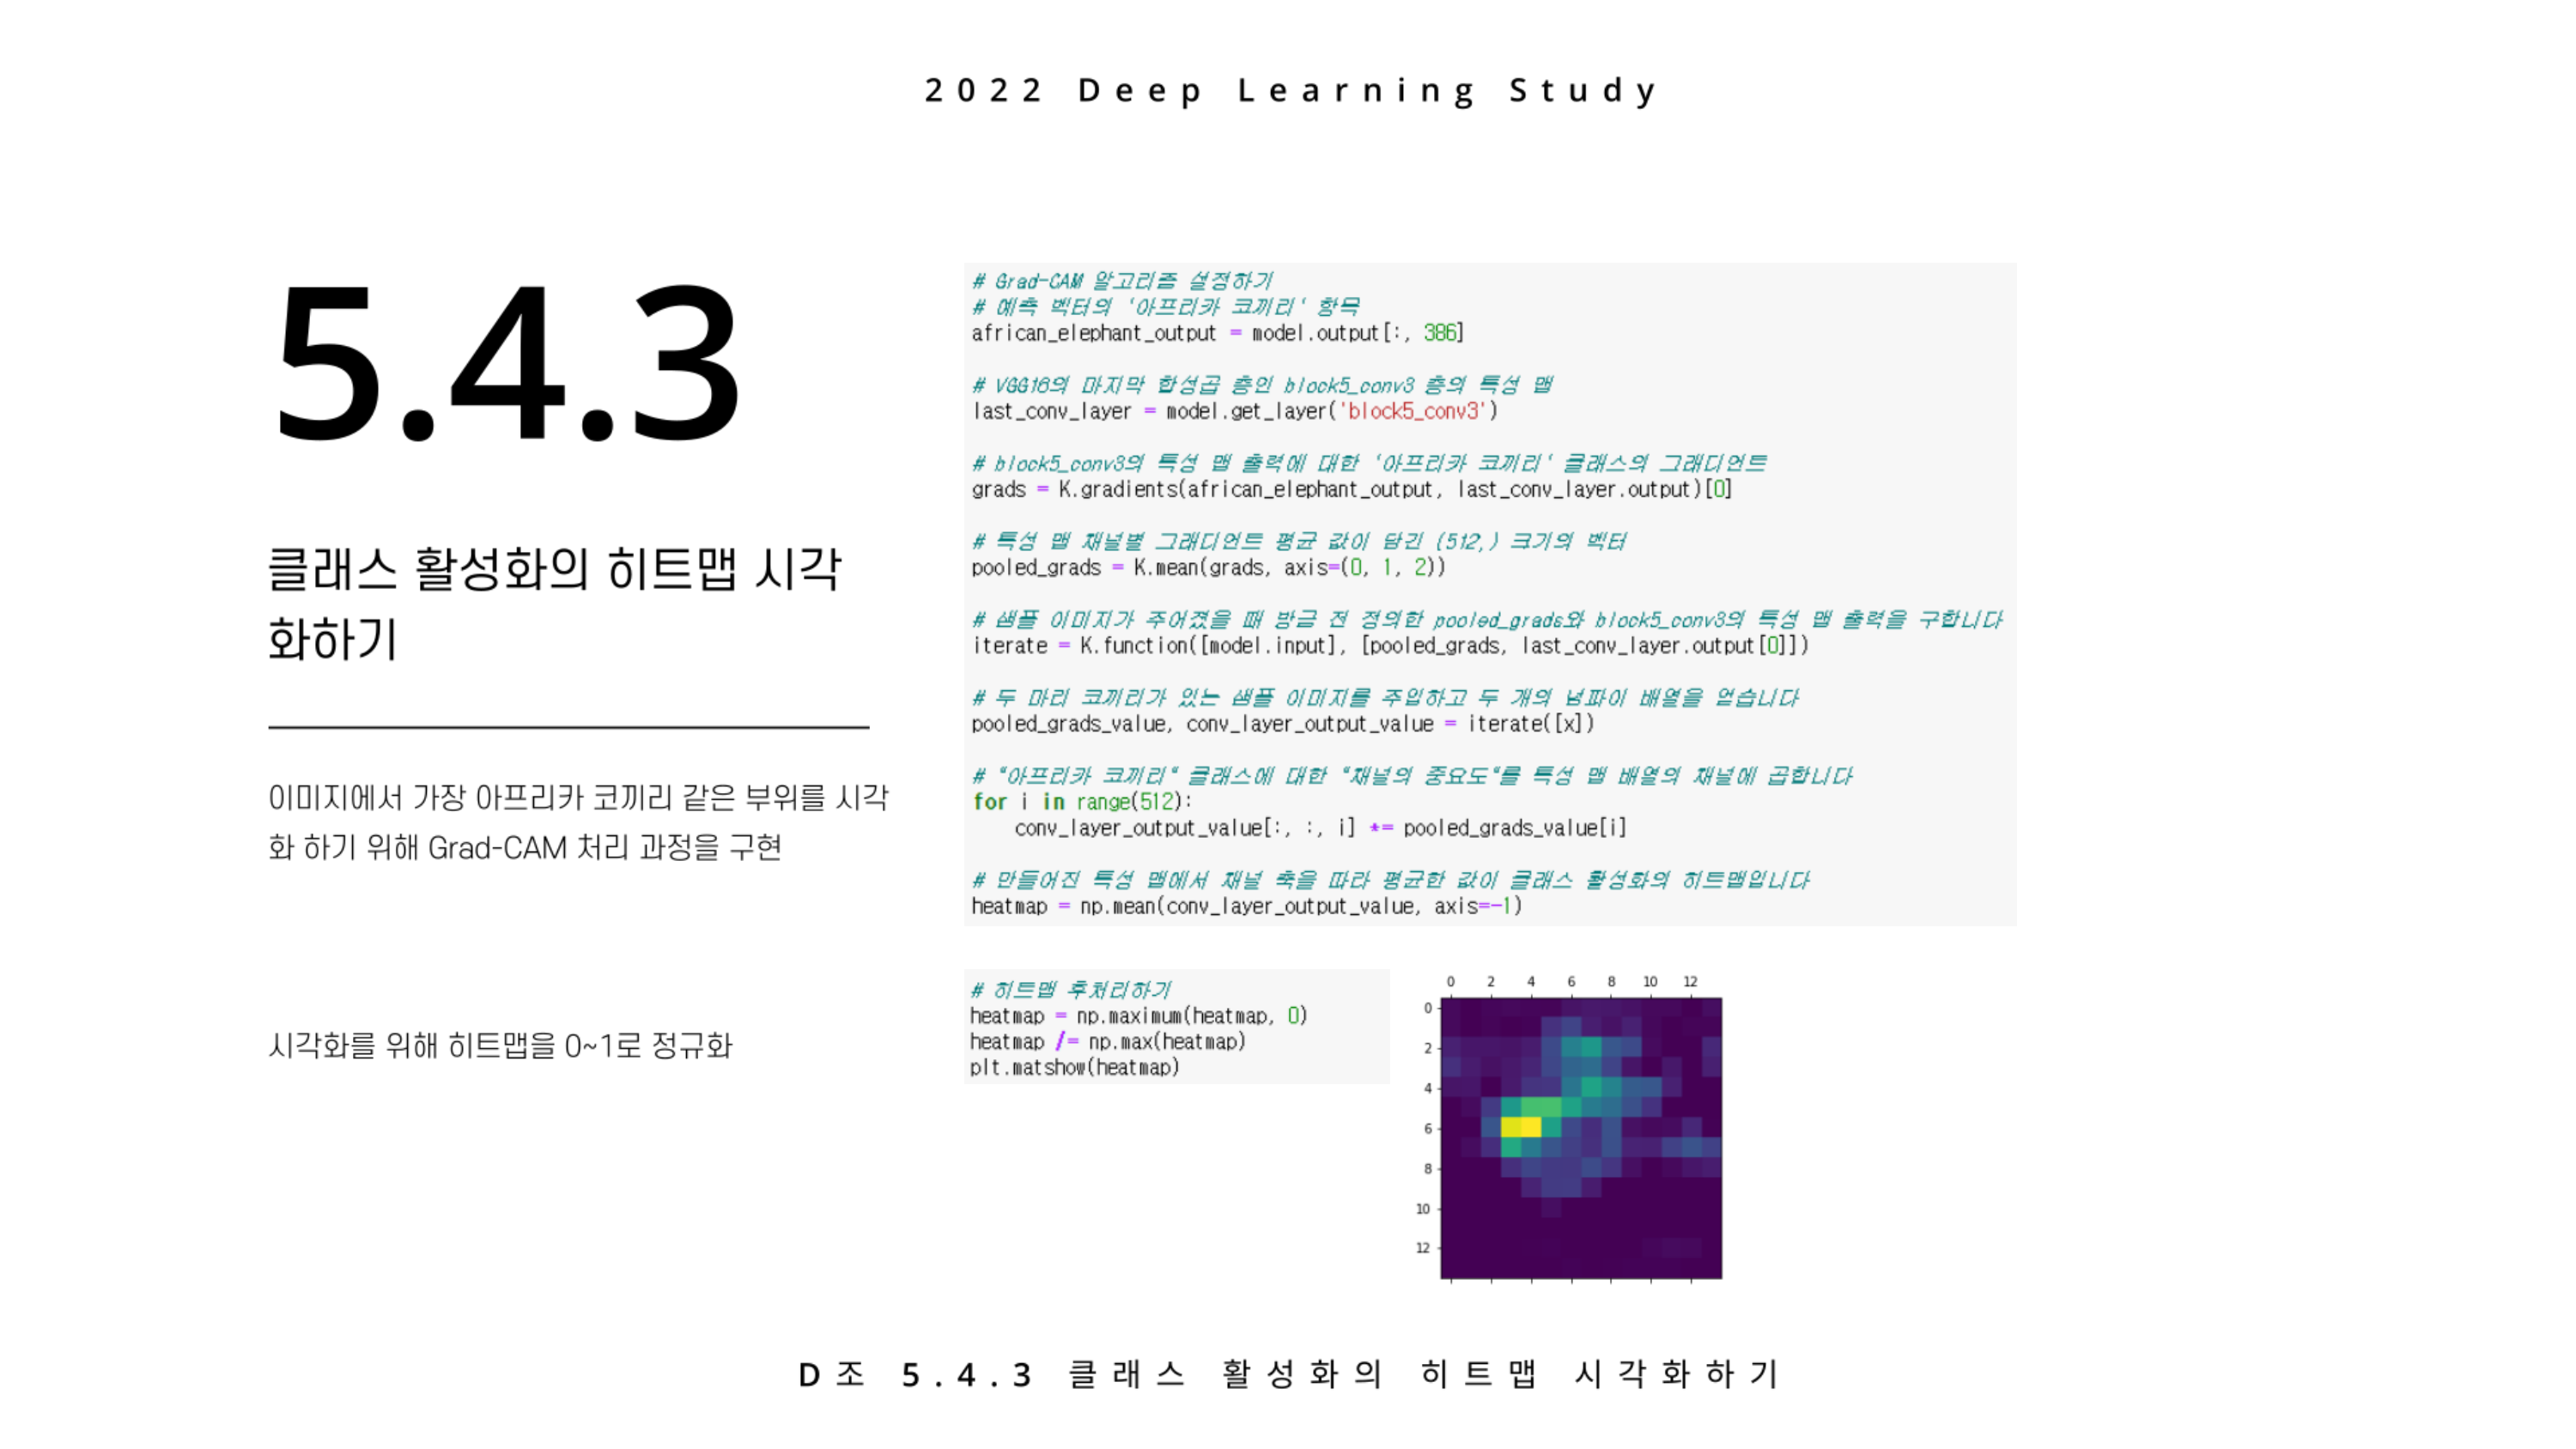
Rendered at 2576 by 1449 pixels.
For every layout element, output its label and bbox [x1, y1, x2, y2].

picture [236, 176, 865, 694]
text_box [964, 969, 1390, 1084]
picture [264, 773, 904, 1079]
text_box [1413, 969, 1771, 1294]
picture [532, 1344, 1794, 1410]
text_box [964, 263, 2018, 927]
picture [557, 60, 1670, 126]
text_box [268, 722, 870, 732]
